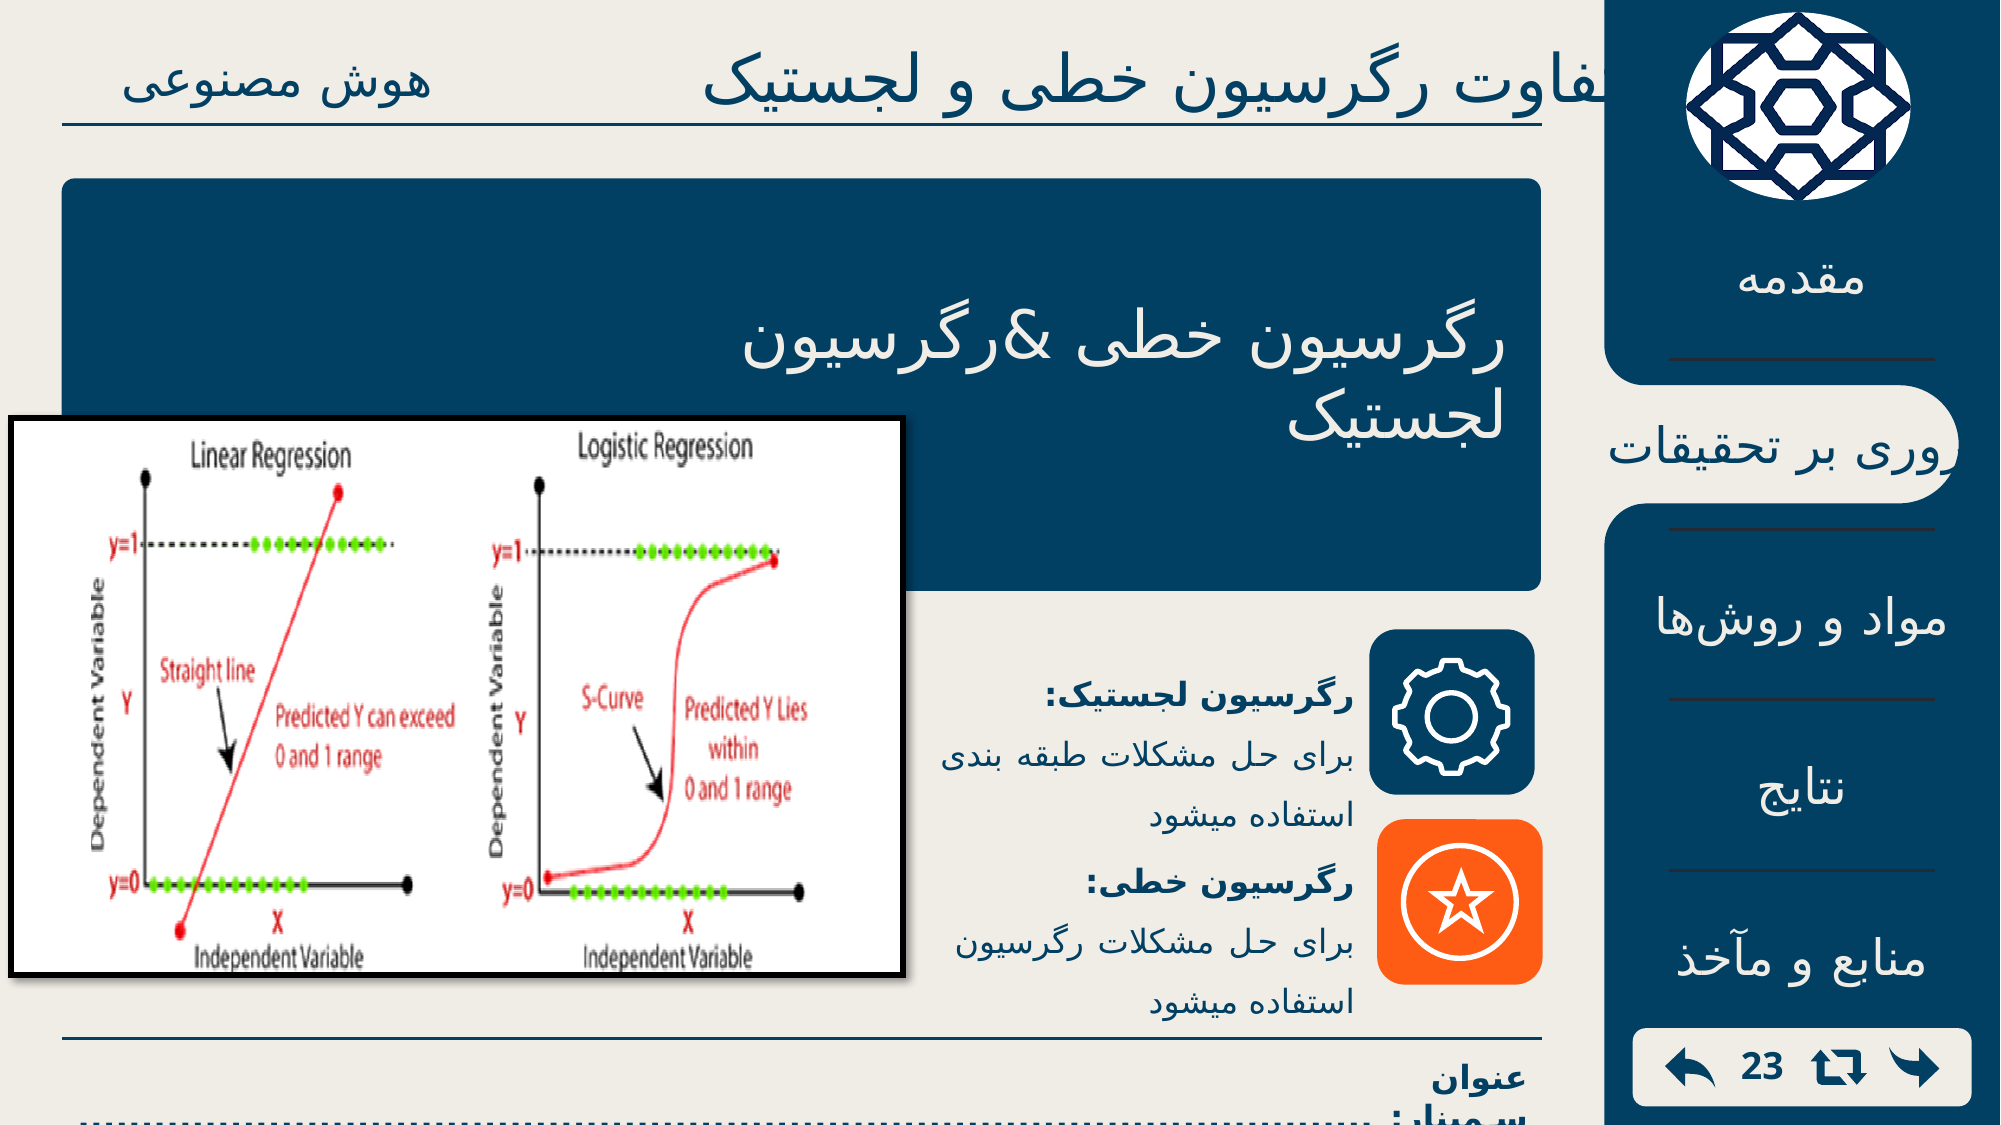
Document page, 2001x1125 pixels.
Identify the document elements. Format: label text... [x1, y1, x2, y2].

text_box عنوان سمینار: ...................................................................................................................... . [62, 1048, 1543, 1125]
text_box [1883, 43, 1912, 170]
text_box [1400, 842, 1519, 962]
picture [14, 420, 900, 972]
text_box رگرسیون خطی &رگرسیون لجستیک [601, 284, 1523, 459]
text_box رگرسیون لجستیک: برای حل مشکلات طبقه بندی استفاده میشود [923, 646, 1370, 841]
text_box [1888, 1047, 1940, 1088]
text_box مروری بر تحقیقات [1592, 406, 2000, 482]
text_box مقدمه [1721, 236, 1883, 311]
text_box [60, 177, 1543, 592]
text_box نتایج [1742, 747, 1863, 822]
text_box 23 [1716, 1037, 1809, 1098]
picture [1721, 26, 1883, 188]
text_box هوش مصنوعی [106, 38, 448, 114]
text_box [1631, 1027, 1973, 1108]
text_box [1736, 11, 1861, 27]
text_box [1685, 36, 1721, 176]
text_box [1830, 1049, 1867, 1085]
text_box [1376, 818, 1544, 986]
text_box مواد و روش‌ها [1639, 576, 1965, 652]
text_box منابع و مآخذ [1660, 917, 1944, 993]
text_box [1603, 482, 2000, 1125]
text_box [1810, 1049, 1847, 1085]
text_box [1603, 0, 2000, 406]
text_box رگرسیون خطی: برای حل مشکلات رگرسیون استفاده میشود [936, 833, 1370, 1028]
text_box [1392, 657, 1511, 776]
text_box [1370, 628, 1536, 796]
text_box [1740, 188, 1856, 202]
text_box تفاوت رگرسیون خطی و لجستیک [686, 28, 1636, 124]
text_box [1665, 1046, 1716, 1088]
